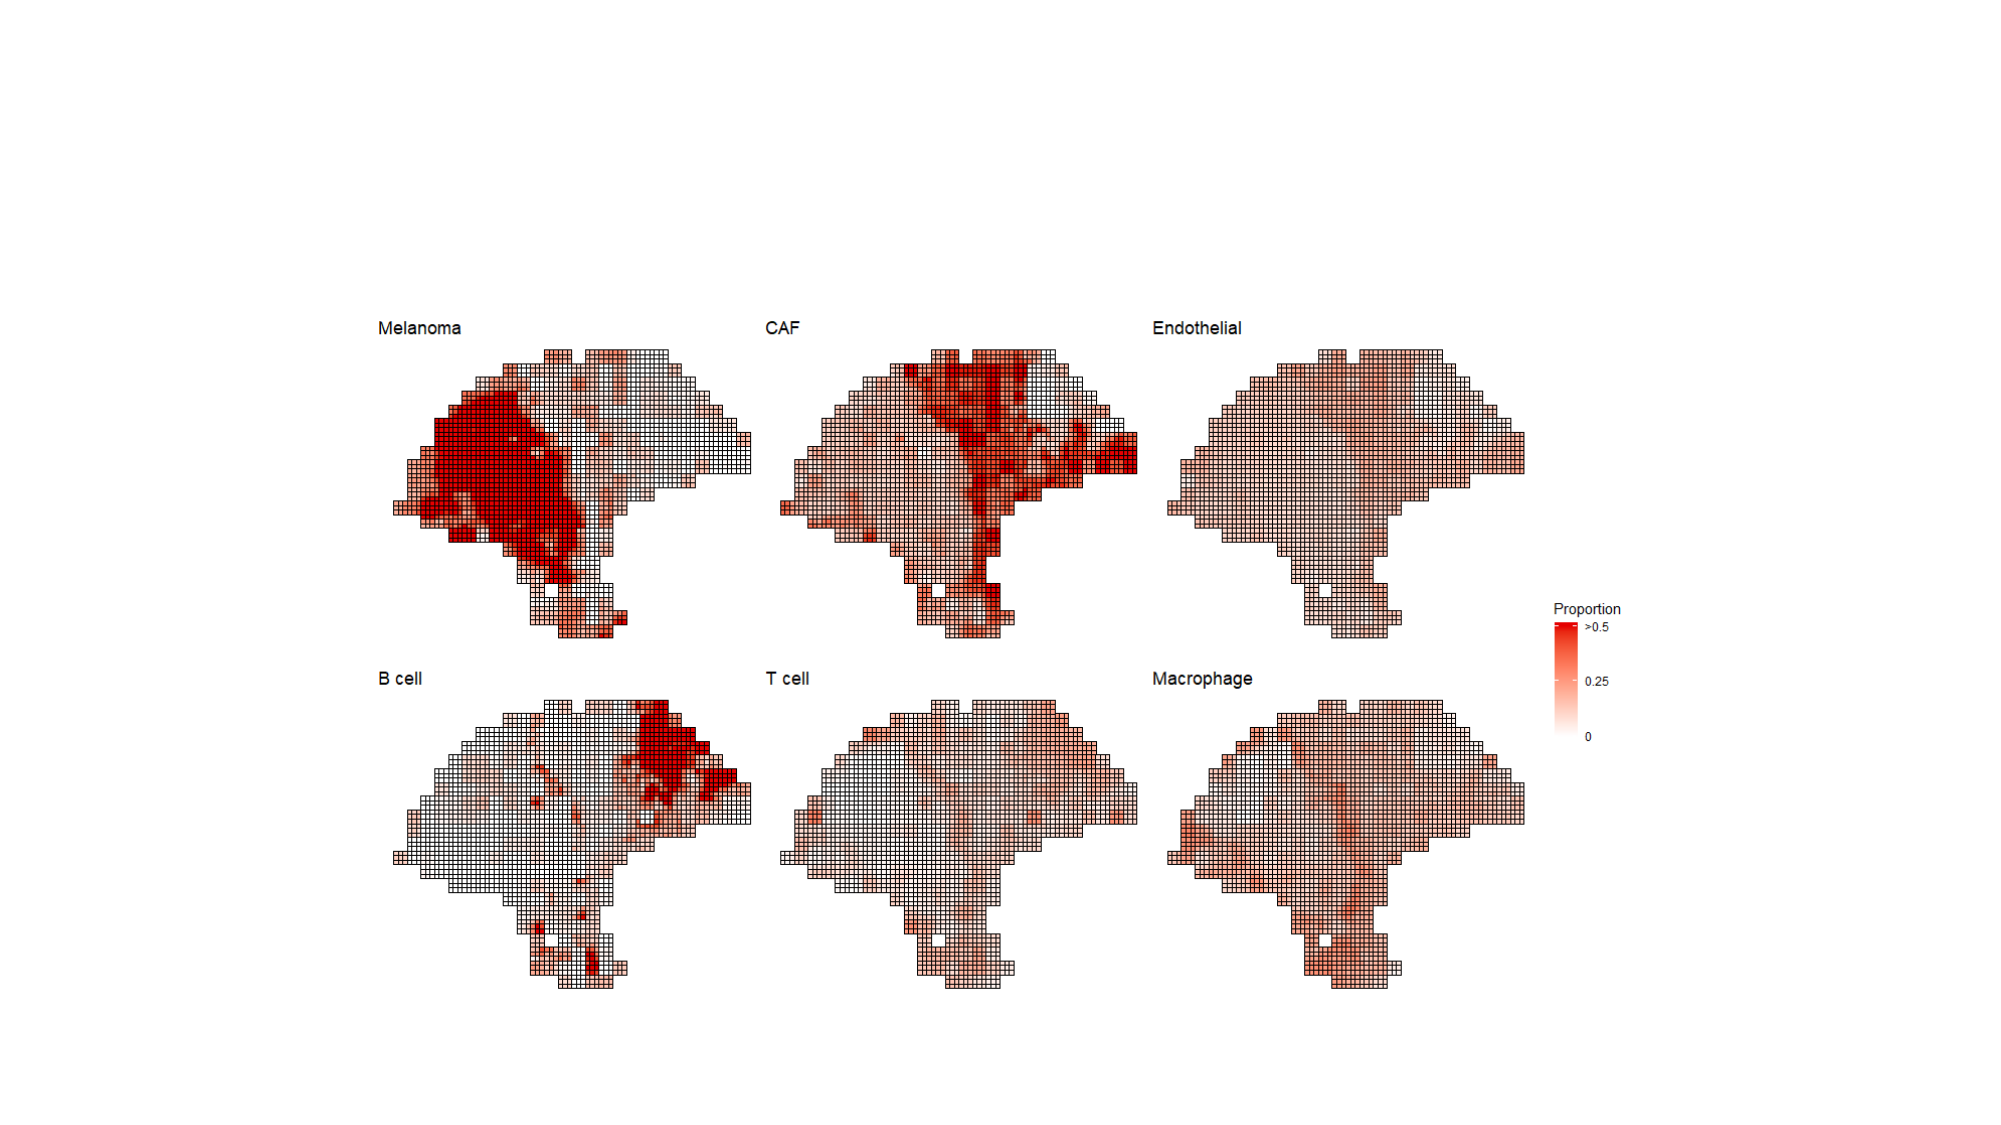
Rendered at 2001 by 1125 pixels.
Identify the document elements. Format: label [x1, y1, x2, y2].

list [371, 299, 1629, 1014]
